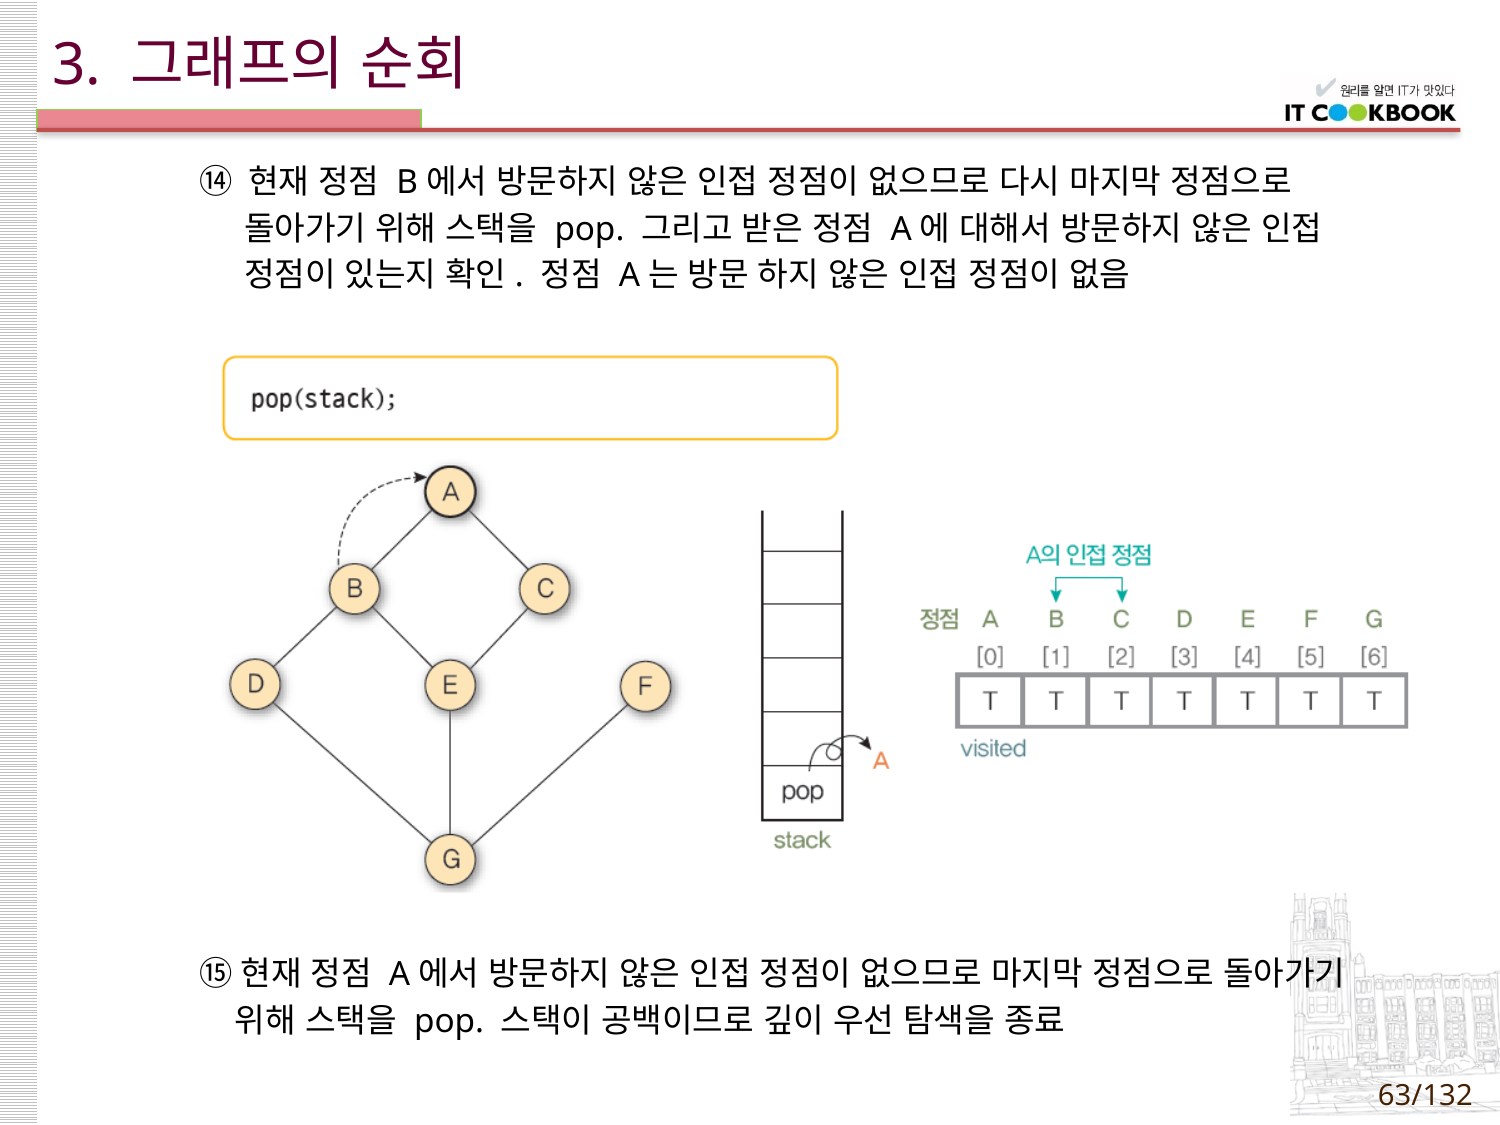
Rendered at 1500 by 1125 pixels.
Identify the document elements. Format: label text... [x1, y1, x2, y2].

title 3. 그래프의 순회 [37, 13, 1278, 109]
picture [218, 349, 1412, 893]
list ⑭ 현재 정점 B에서 방문하지 않은 인접 정점이 없으므로 다시 마지막 정점으로 돌아가기 위해 스택을 pop. 그리고 받은 정점 A에 대해서 방문하지 않은 인접 정점이 있는지 확인. 정점 A는 방문 하지 않은 인접 정점이 없음 ⑮현재 정점 A에서 방문하지 않은 인접 정점이 없으므로 마지막 정점으로 돌아가기 위해 스택을 pop. 스택이 공백이므로 깊이 우선 탐색을 종료 [37, 152, 1463, 1091]
picture [1381, 1094, 1390, 1103]
picture [1281, 75, 1459, 123]
picture [1290, 874, 1500, 1125]
